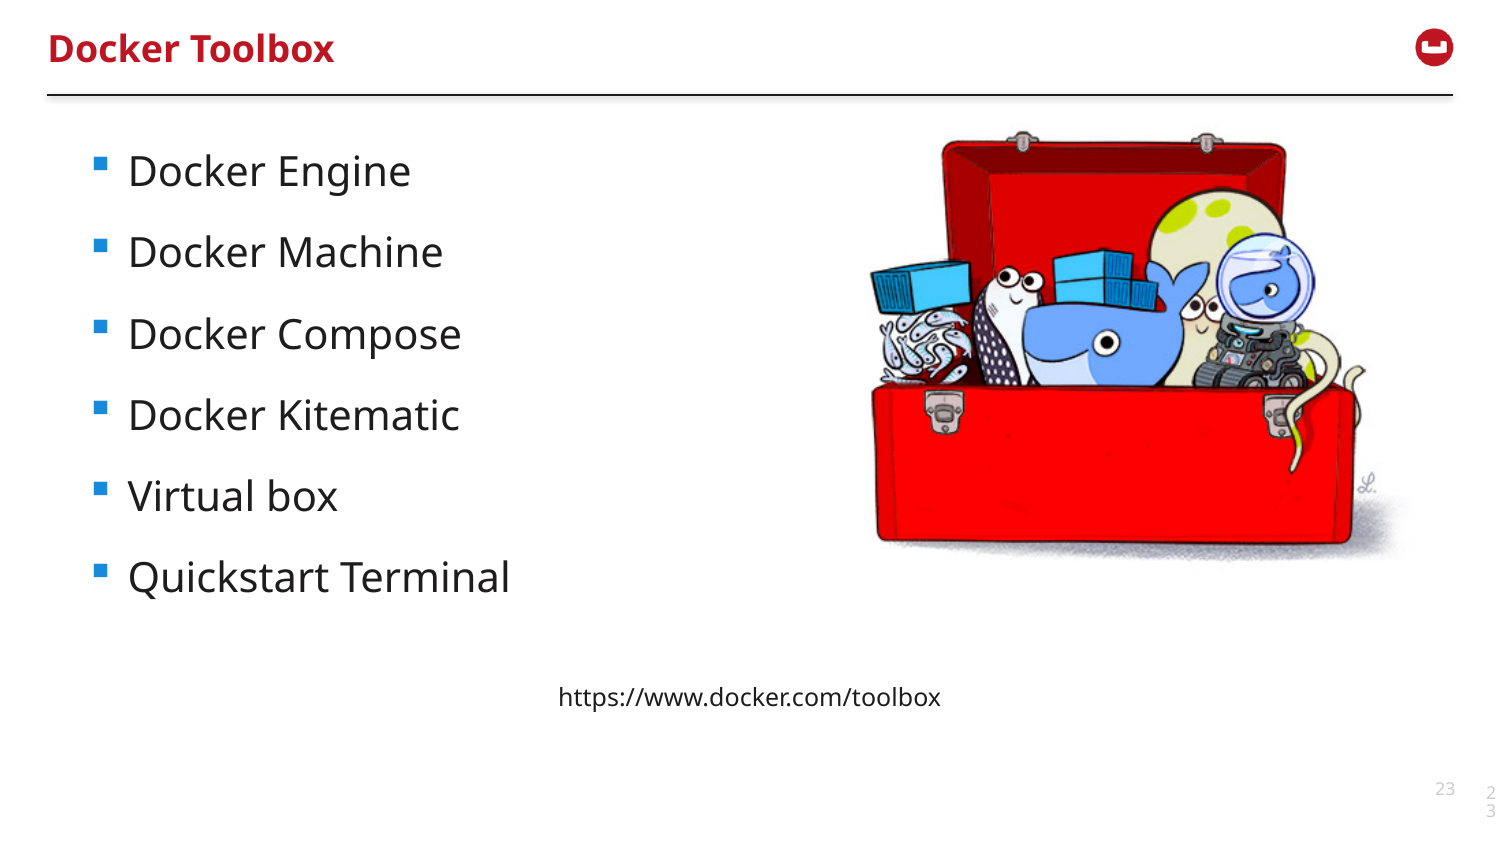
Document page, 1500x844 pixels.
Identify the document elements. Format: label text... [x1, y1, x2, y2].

slide_number 23 [1485, 783, 1500, 805]
text_box https://www.docker.com/toolbox [553, 677, 947, 716]
picture [824, 112, 1440, 591]
title Docker Toolbox [32, 7, 1345, 96]
picture [1414, 27, 1454, 67]
list Docker Engine Docker Machine Docker Compose Docker Kitematic Virtual box Quickstart Terminal [75, 112, 1389, 670]
